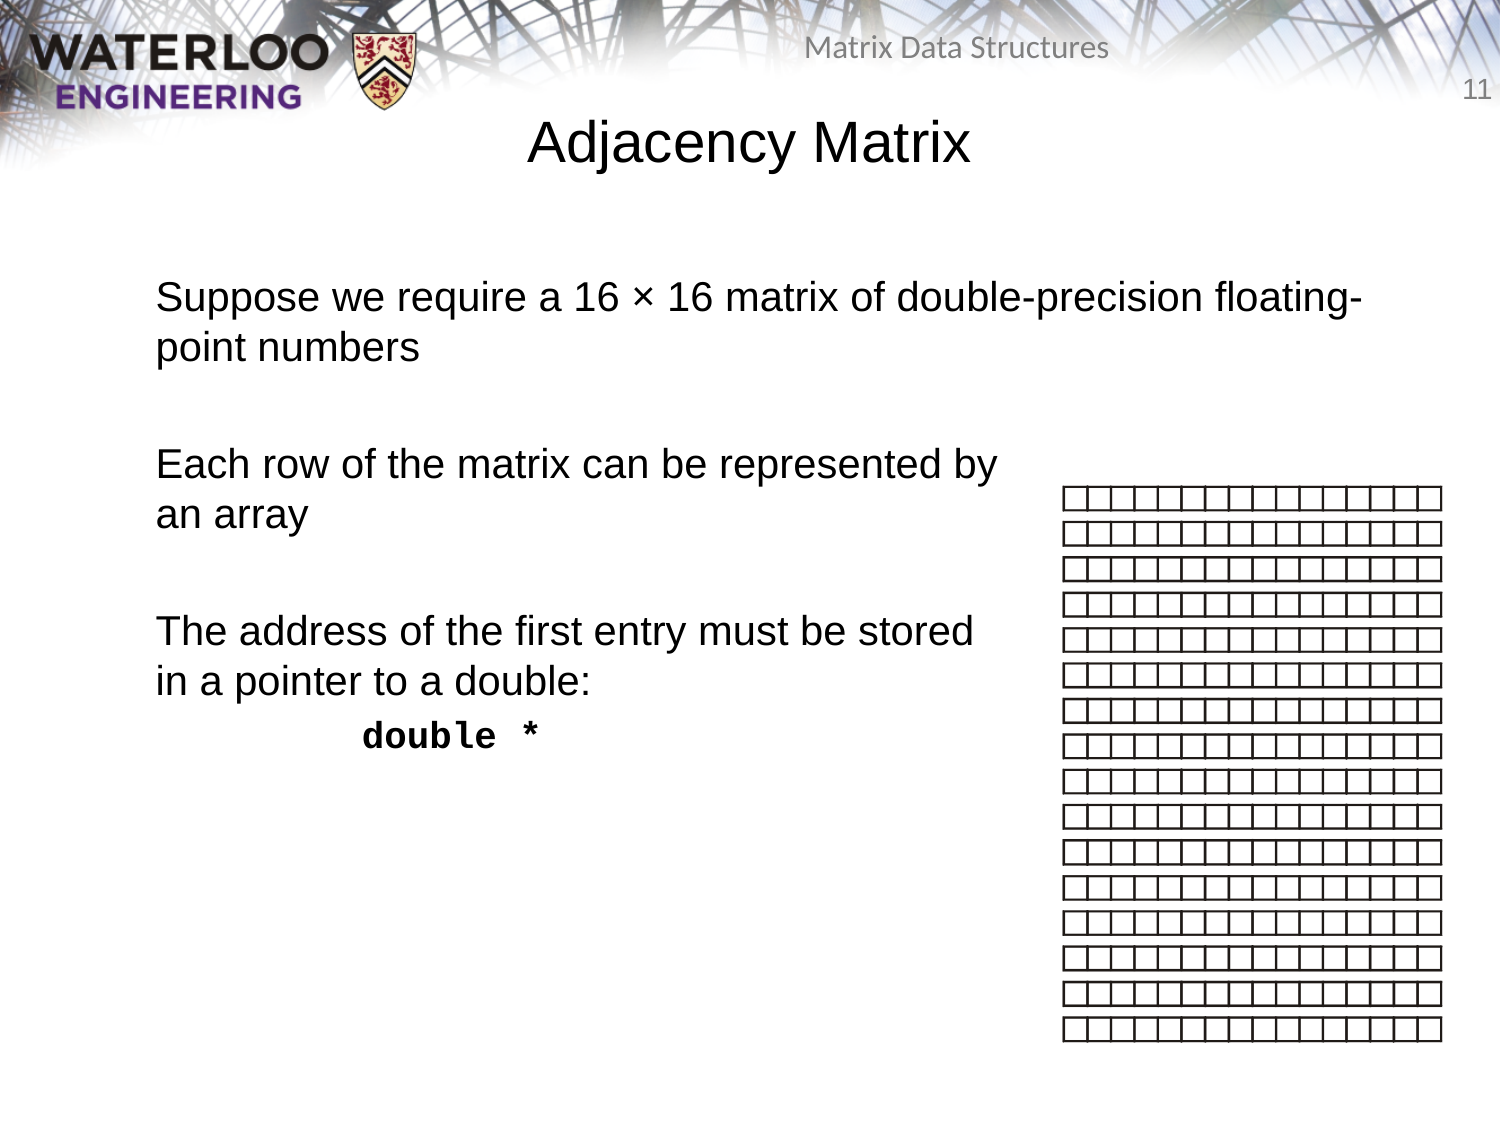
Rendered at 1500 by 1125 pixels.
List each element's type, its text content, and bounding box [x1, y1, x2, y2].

title Adjacency Matrix [74, 44, 1426, 233]
picture [0, 0, 1500, 1125]
list Suppose we require a 16 × 16 matrix of double-precision floating-point numbers Each row of the matrix can be represented by an array The address of the first entry must be stored in a pointer to a double: double * [74, 262, 1426, 1006]
